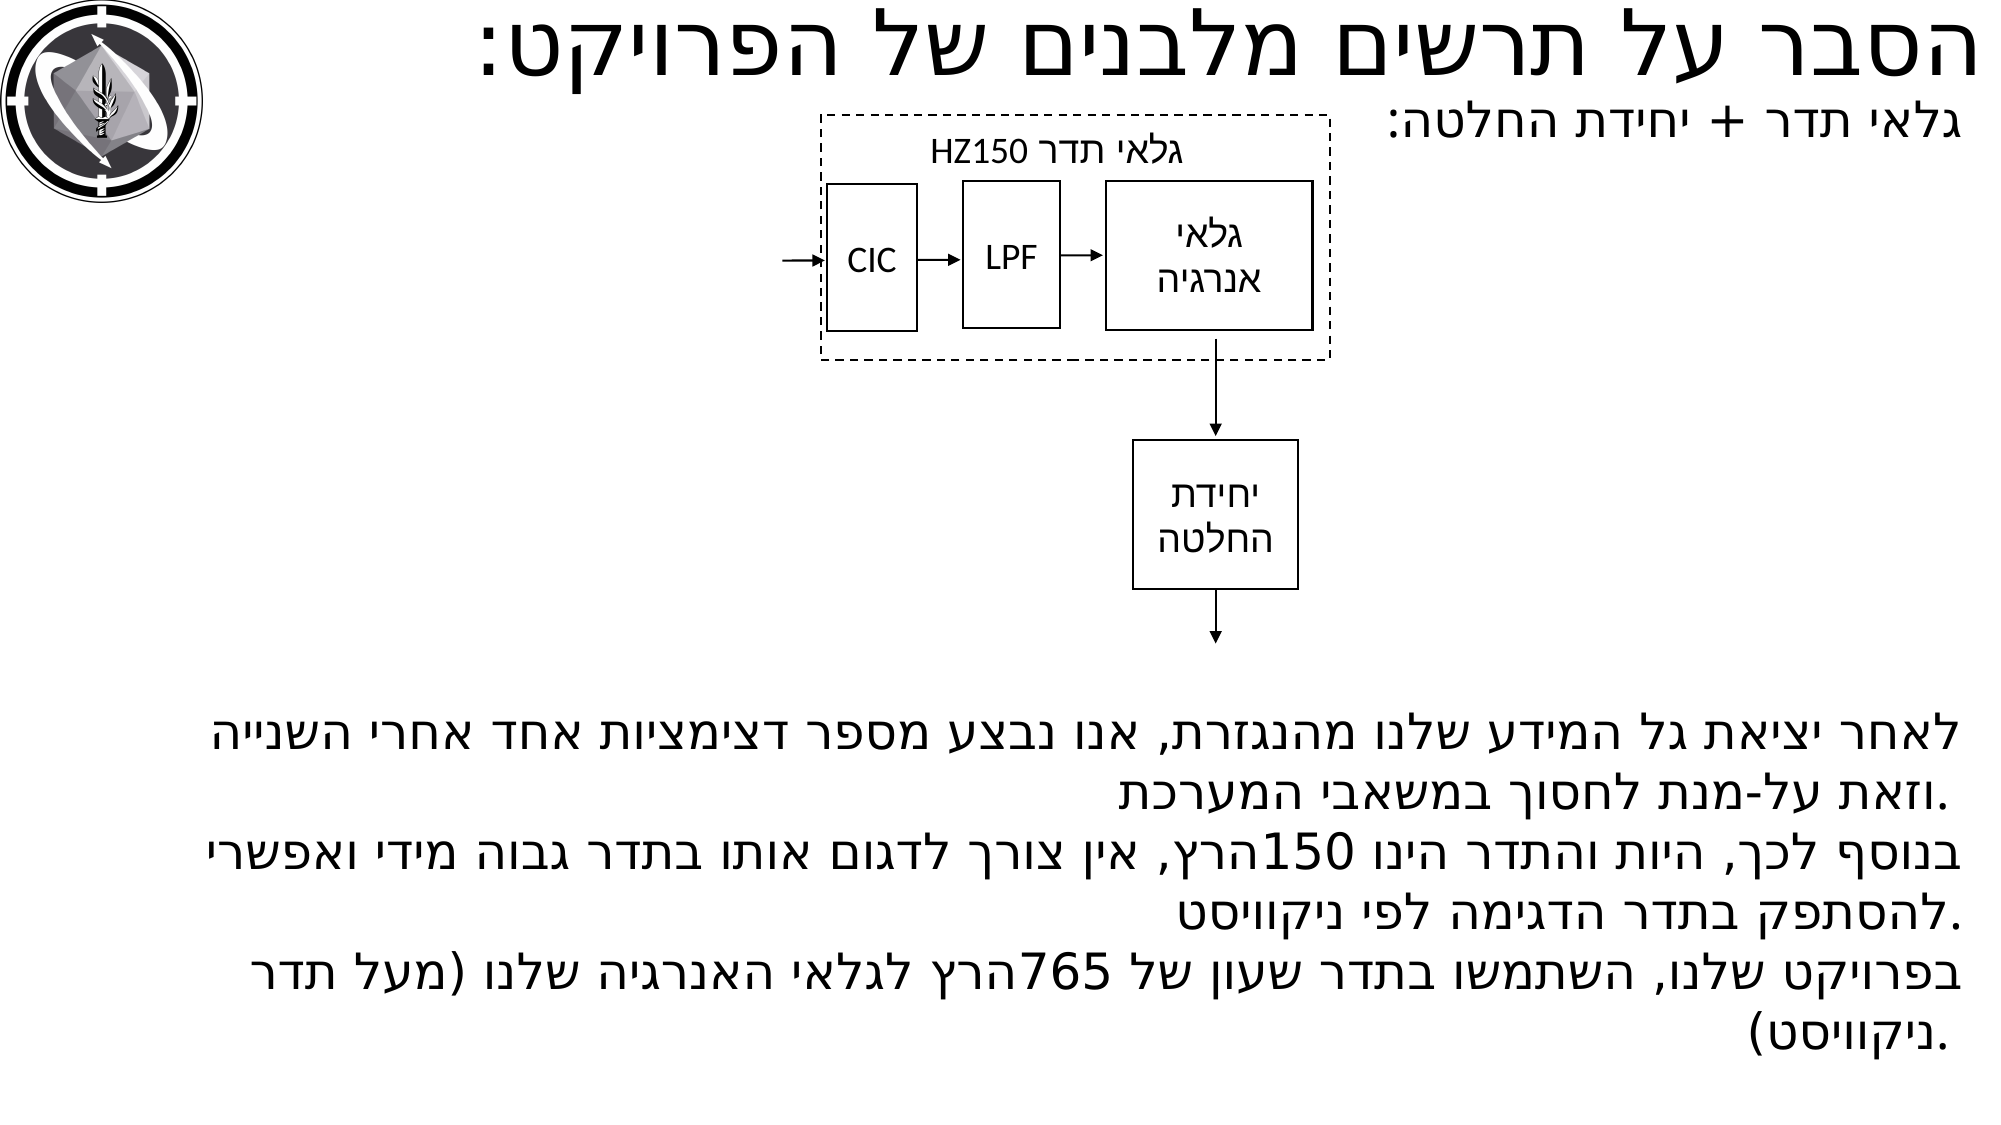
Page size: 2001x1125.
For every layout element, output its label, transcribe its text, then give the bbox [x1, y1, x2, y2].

text_box יחידת החלטה [1132, 439, 1299, 590]
picture [0, 0, 203, 203]
text_box לאחר יציאת גל המידע שלנו מהנגזרת, אנו נבצע מספר דצימציות אחד אחרי השנייה וזאת על-מנת לחסוך במשאבי המערכת. בנוסף לכך, היות והתדר הינו 150הרץ, אין צורך לדגום אותו בתדר גבוה מידי ואפשרי להסתפק בתדר הדגימה לפי ניקוויסט. בפרויקט שלנו, השתמשו בתדר שעון של 765הרץ לגלאי האנרגיה שלנו (מעל תדר ניקוויסט). [118, 692, 1978, 1067]
text_box הסבר על תרשים מלבנים של הפרויקט: [274, 0, 2000, 155]
text_box [820, 155, 1331, 361]
text_box גלאי תדר HZ150 [915, 155, 1199, 179]
text_box :גלאי תדר + יחידת החלטה [957, 79, 1978, 155]
